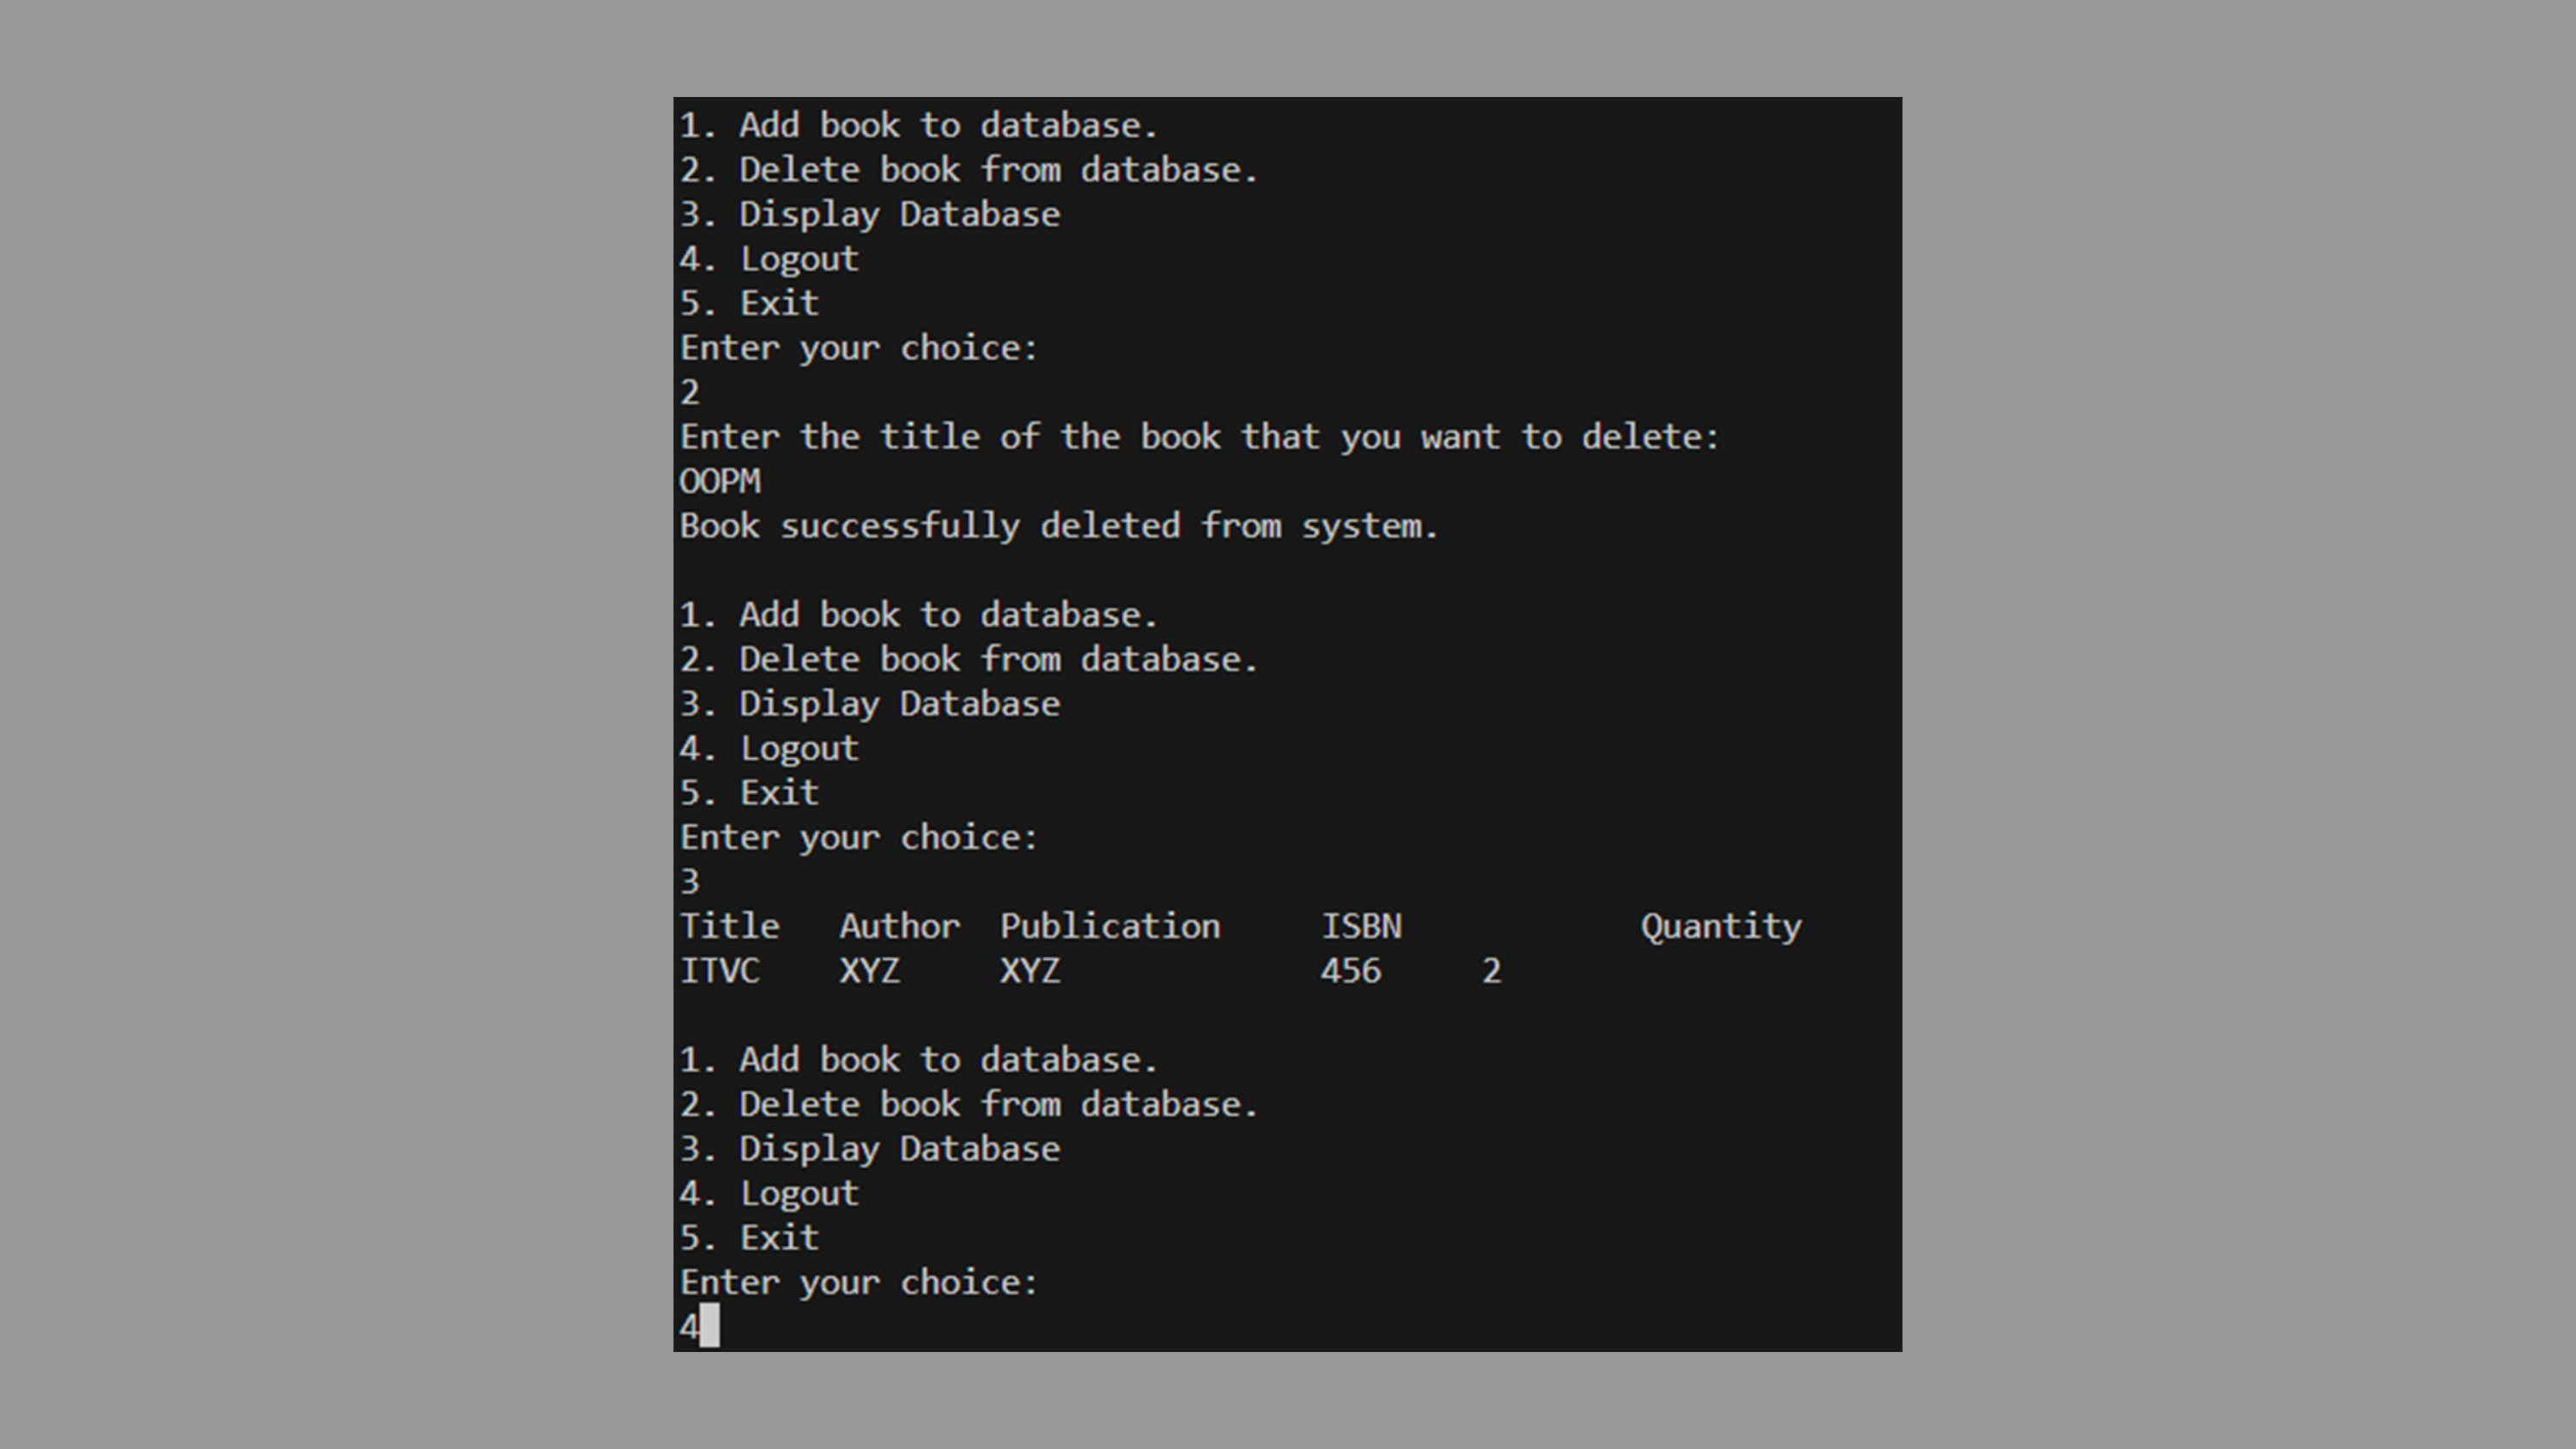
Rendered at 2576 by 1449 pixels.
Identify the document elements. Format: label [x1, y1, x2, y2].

text_box [673, 97, 1903, 1352]
